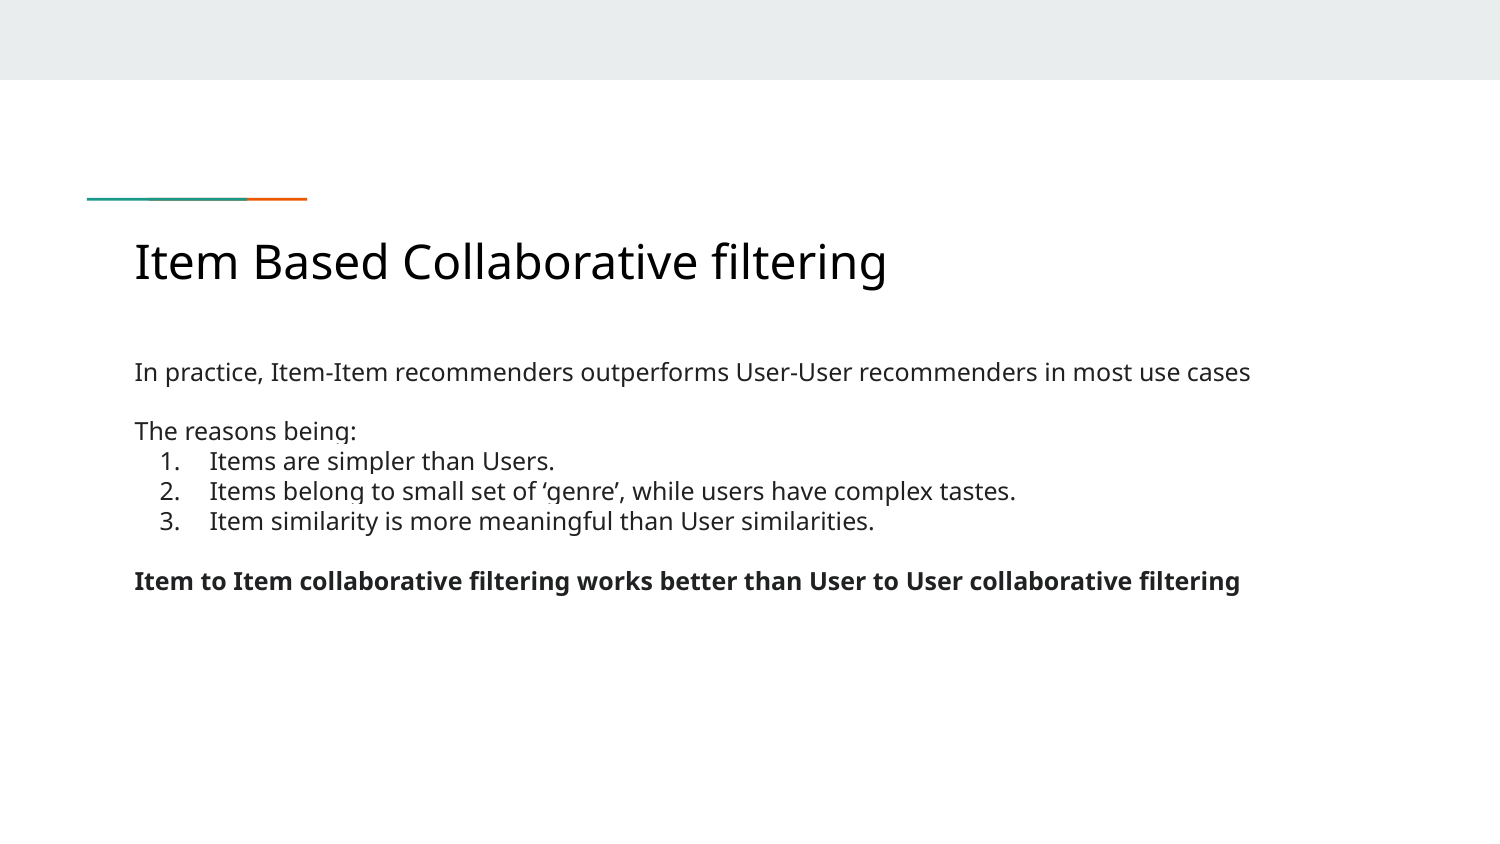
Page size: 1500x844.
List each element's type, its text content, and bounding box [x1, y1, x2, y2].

list In practice, Item-Item recommenders outperforms User-User recommenders in most use cases The reasons being: Items are simpler than Users. Items belong to small set of ‘genre’, while users have complex tastes. Item similarity is more meaningful than User similarities. Item to Item collaborative filtering works better than User to User collaborative filtering [119, 341, 1381, 712]
title Item Based Collaborative filtering [119, 216, 1381, 305]
